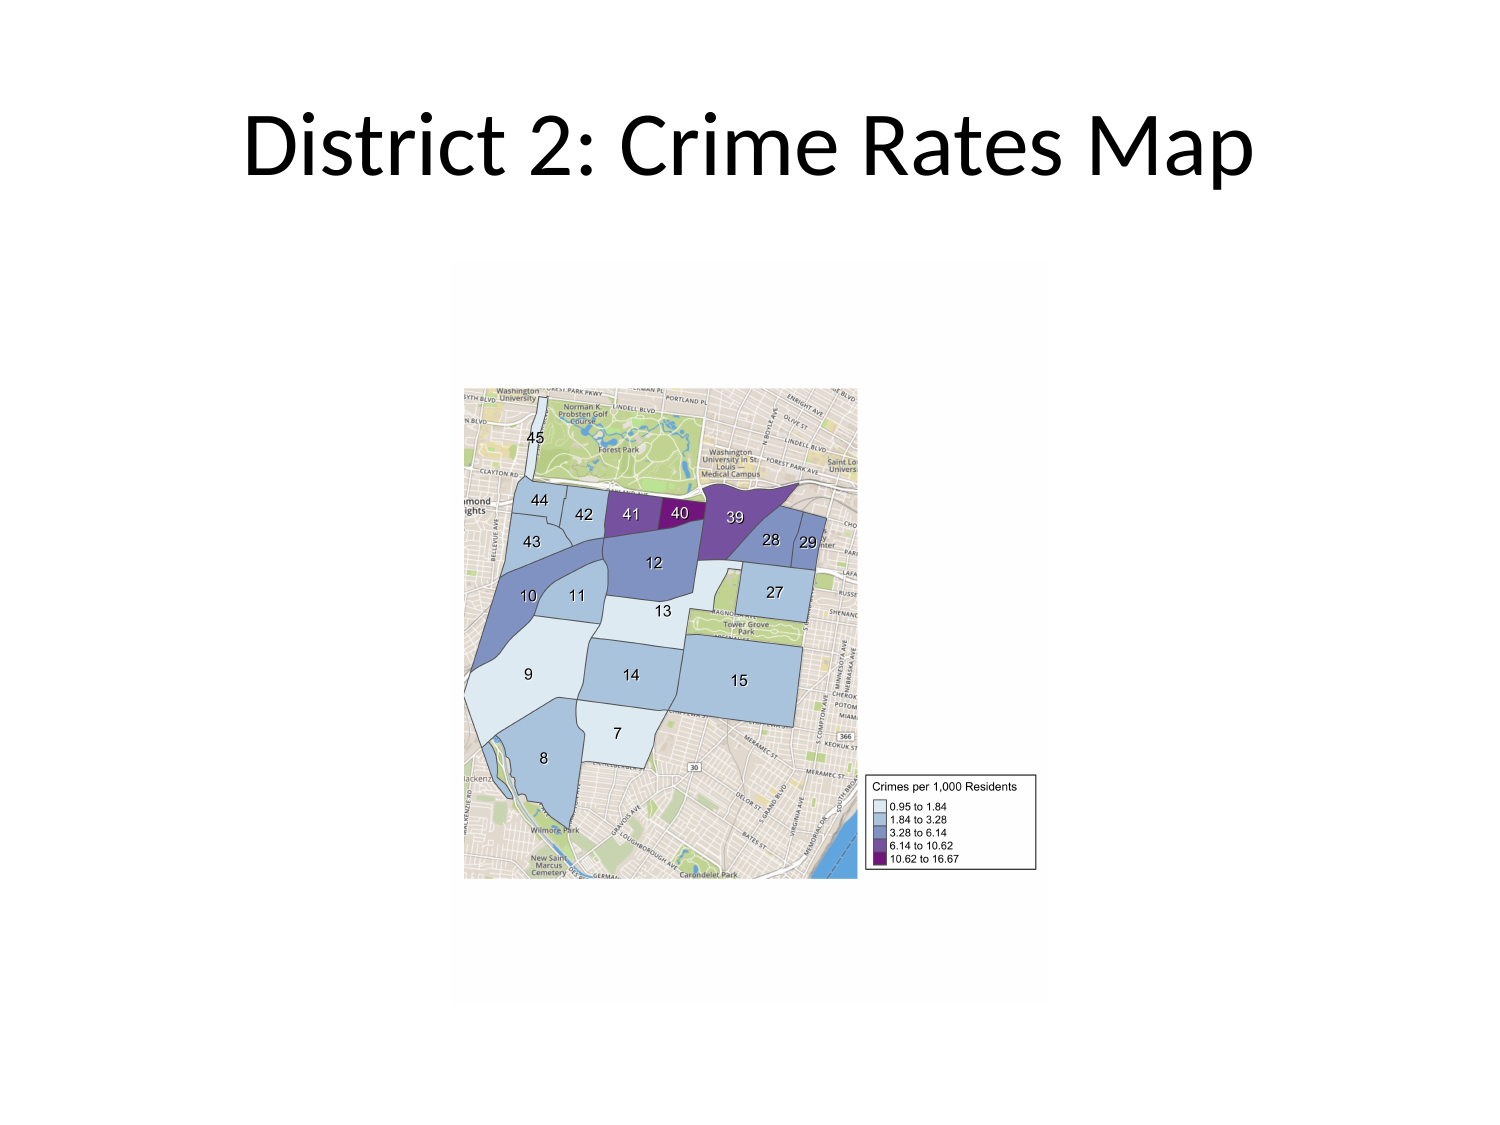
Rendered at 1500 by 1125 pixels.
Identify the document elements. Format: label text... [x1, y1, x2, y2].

title District 2: Crime Rates Map [75, 45, 1425, 233]
picture [451, 262, 1049, 1005]
